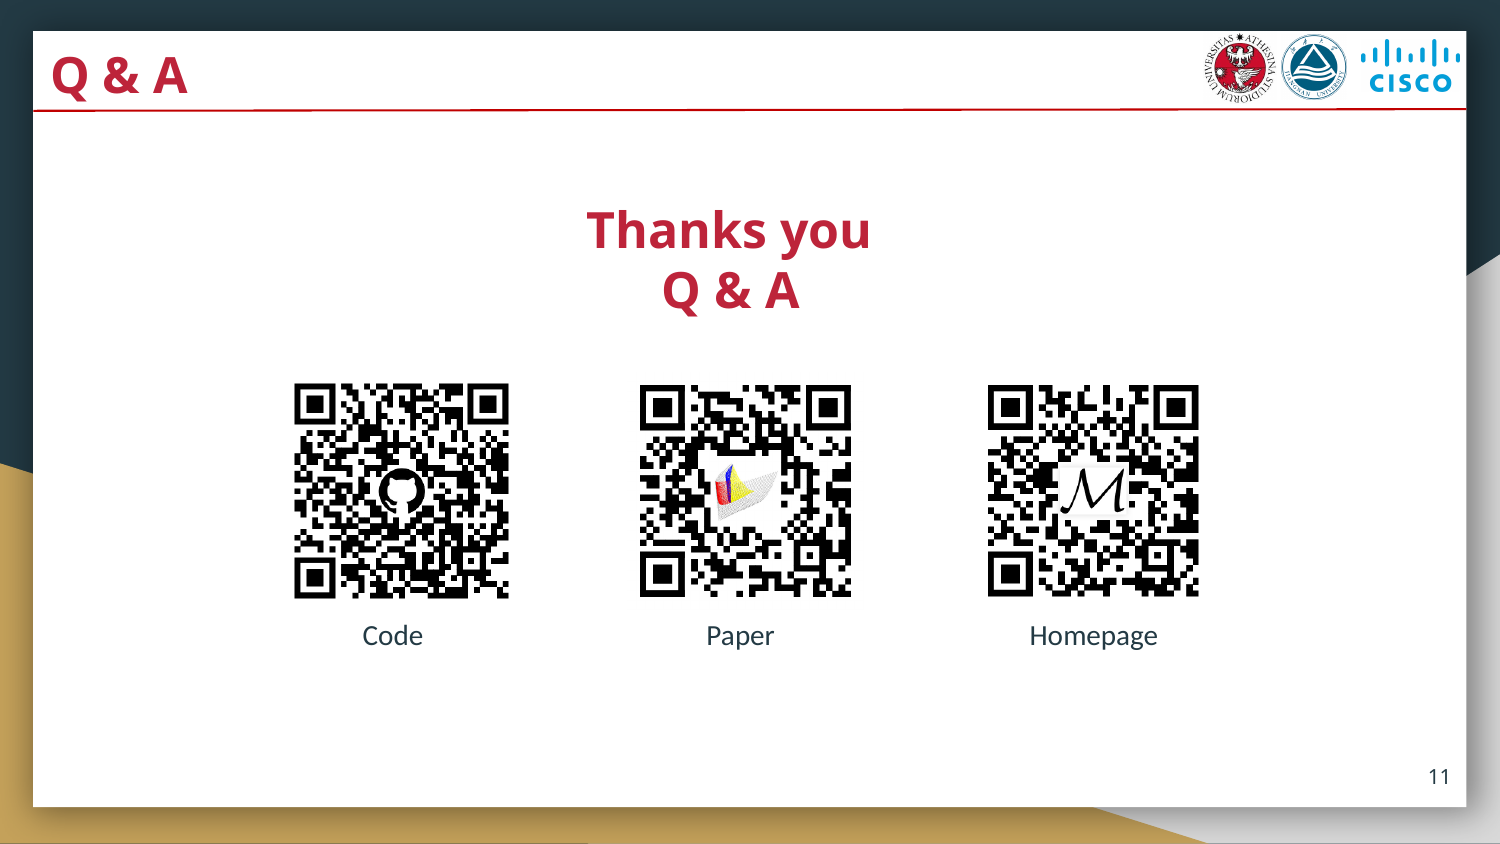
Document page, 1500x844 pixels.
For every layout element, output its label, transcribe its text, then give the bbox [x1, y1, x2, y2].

picture [1267, 31, 1277, 104]
picture [283, 372, 520, 610]
text_box Paper [631, 617, 857, 660]
text_box Homepage [980, 617, 1207, 660]
slide_number 11 [1376, 745, 1467, 810]
picture [1361, 39, 1460, 92]
title Thanks you Q & A [121, 183, 1354, 341]
text_box Q & A [35, 28, 1267, 111]
picture [975, 372, 1213, 610]
picture [1281, 34, 1347, 100]
picture [1438, 79, 1446, 87]
picture [626, 372, 864, 610]
text_box Code [283, 616, 510, 660]
